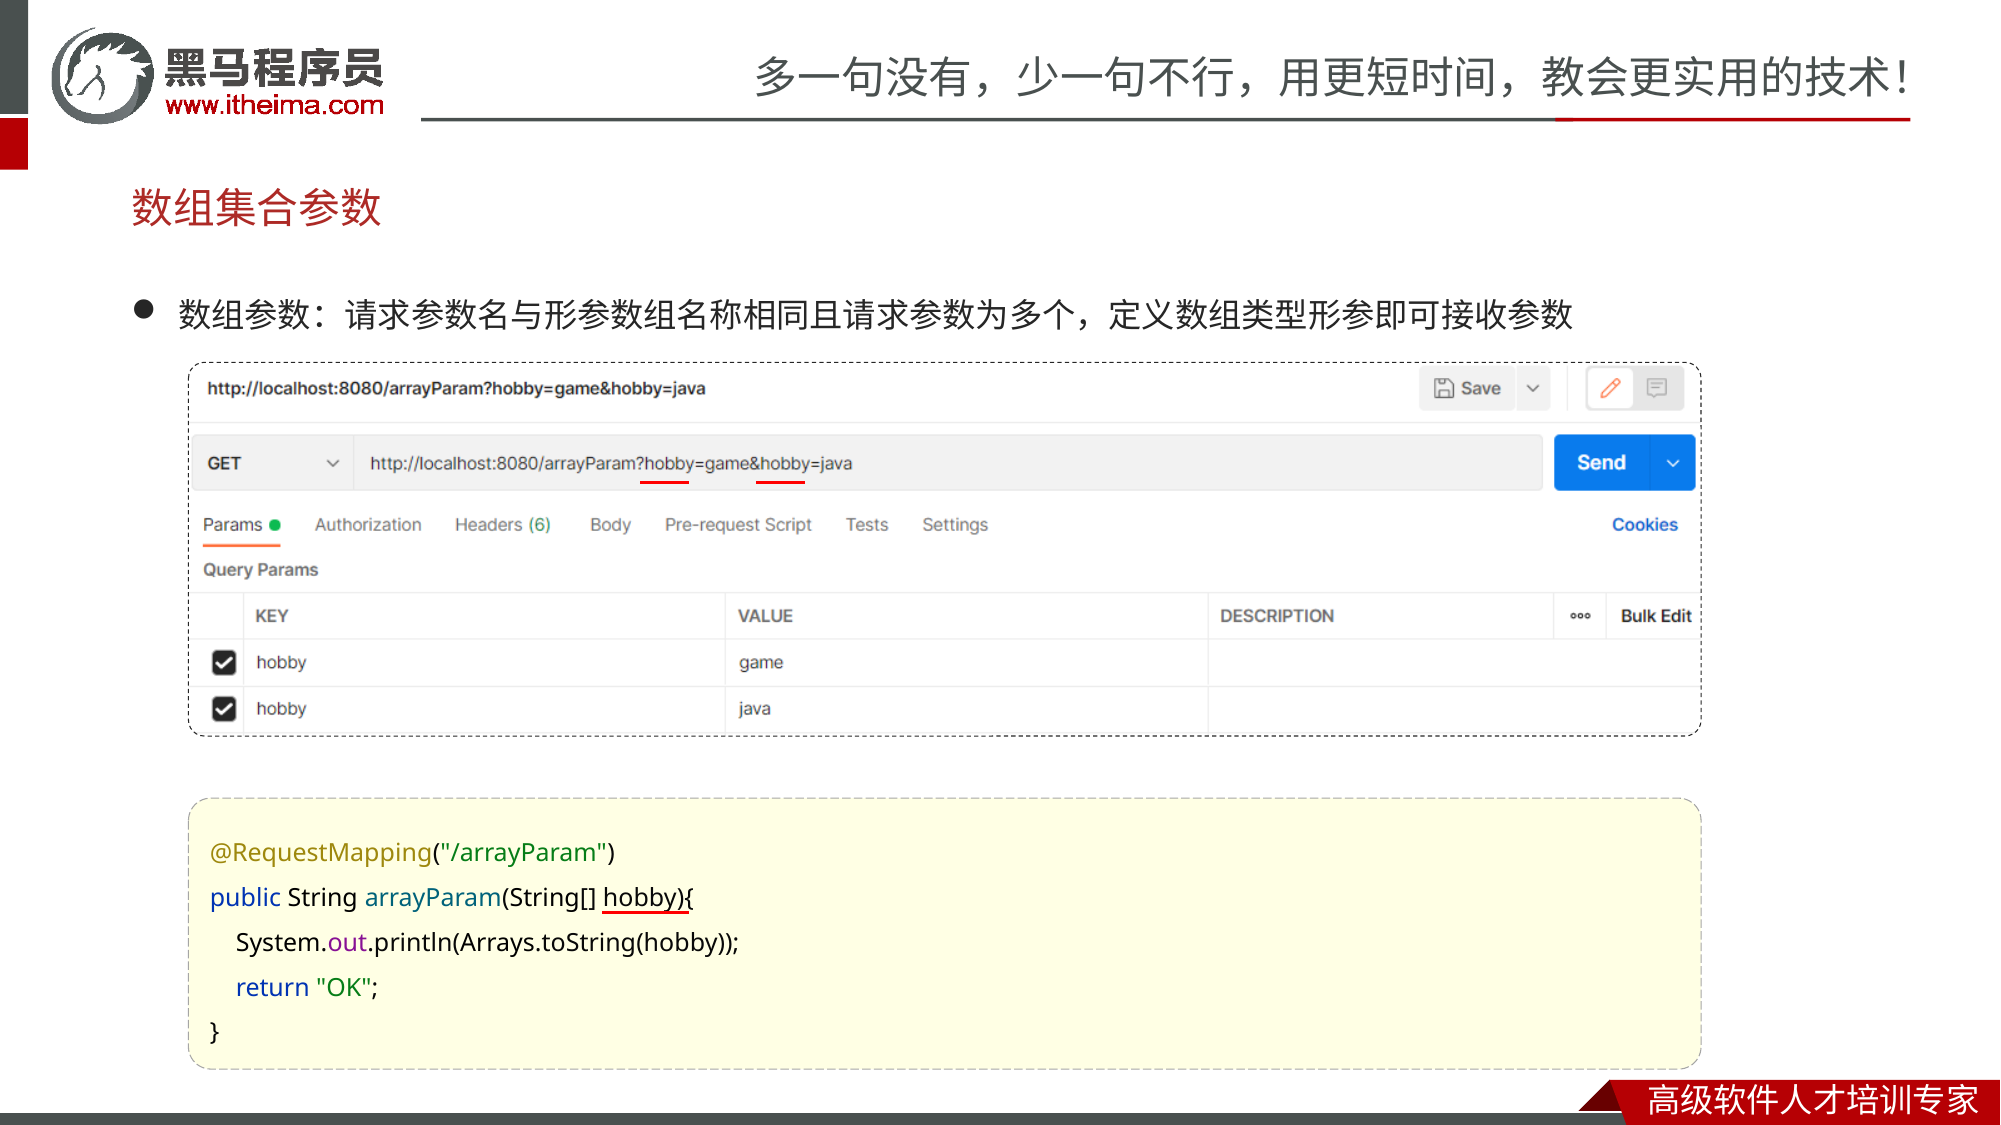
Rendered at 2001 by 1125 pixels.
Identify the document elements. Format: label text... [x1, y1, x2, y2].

picture [50, 26, 384, 125]
list 数组参数：请求参数名与形参数组名称相同且请求参数为多个，定义数组类型形参即可接收参数 [116, 266, 1872, 352]
picture [188, 362, 1702, 737]
text_box @RequestMapping("/arrayParam") public String arrayParam(String[] hobby){ System.out.println(Arrays.toString(hobby)); return "OK"; } [186, 795, 1704, 1072]
title 数组集合参数 [116, 164, 1872, 250]
